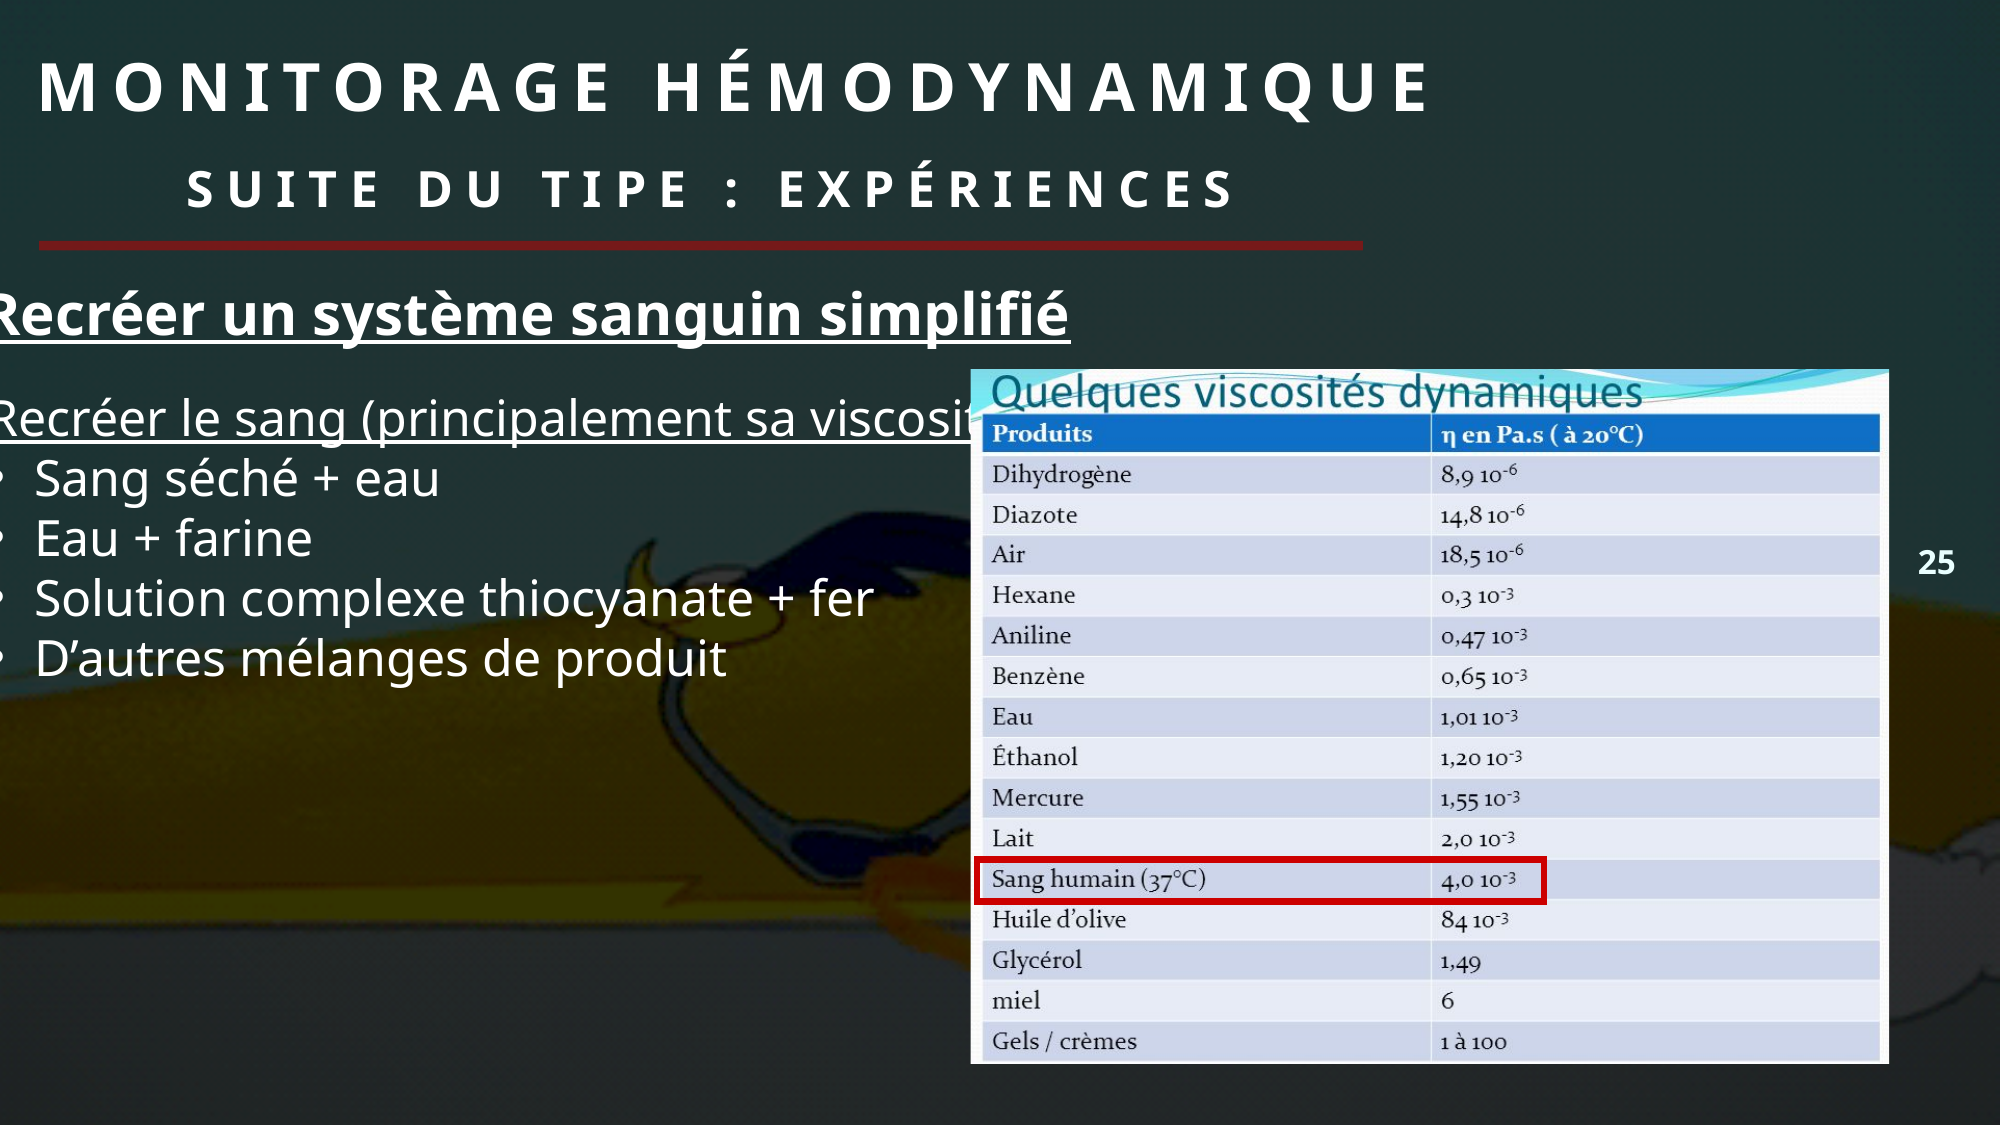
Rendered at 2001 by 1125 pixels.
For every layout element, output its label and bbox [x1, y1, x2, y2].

text_box [970, 369, 1890, 1064]
picture [0, 0, 2000, 1125]
